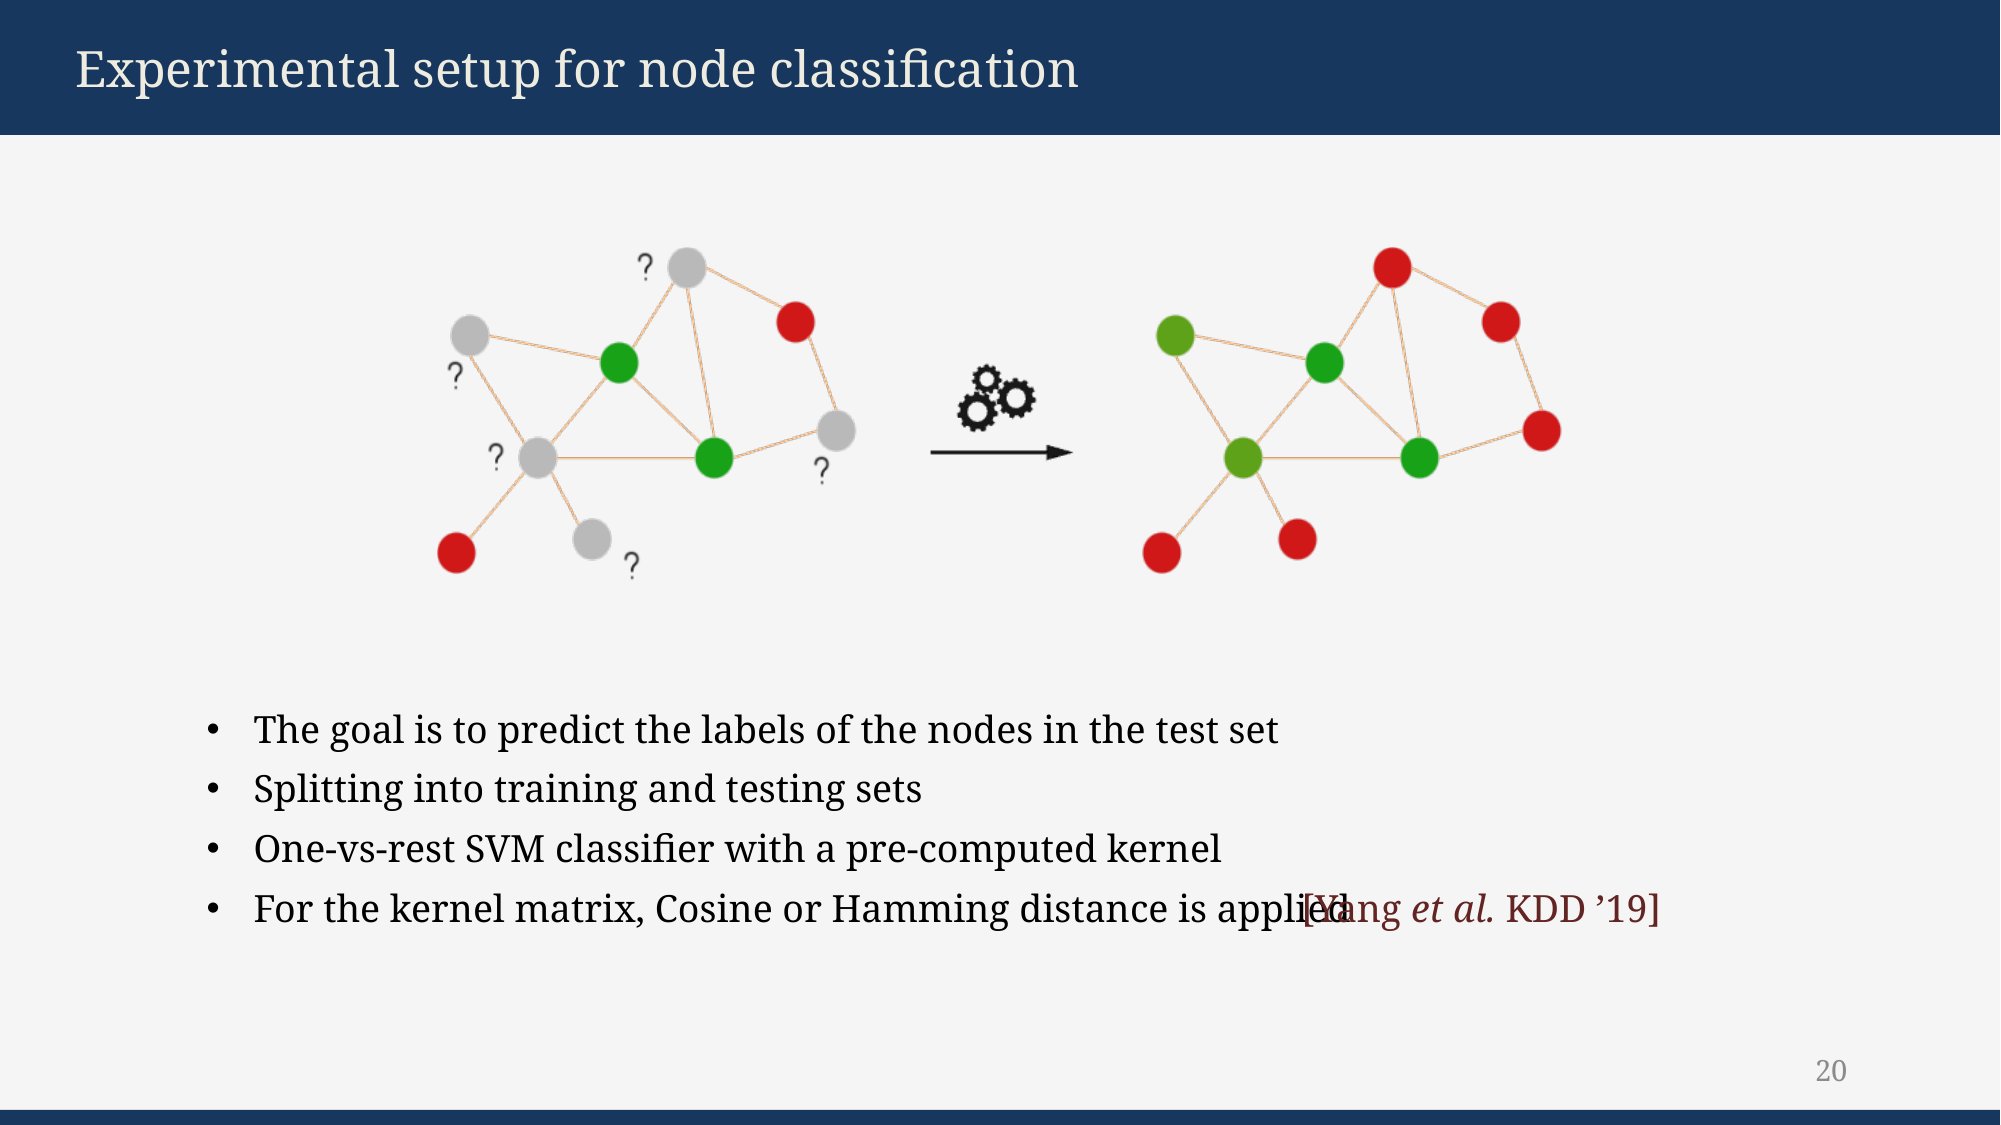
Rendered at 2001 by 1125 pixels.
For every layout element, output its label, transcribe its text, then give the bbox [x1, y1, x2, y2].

text_box The goal is to predict the labels of the nodes in the test set Splitting into training and testing sets One-vs-rest SVM classifier with a pre-computed kernel For the kernel matrix, Cosine or Hamming distance is applied [191, 683, 1563, 937]
picture [437, 247, 1563, 589]
text_box Experimental setup for node classification [0, 0, 2000, 136]
slide_number 20 [1412, 1042, 1863, 1103]
text_box [0, 1109, 2000, 1125]
text_box [Yang et al. KDD ’19] [1286, 877, 1686, 938]
